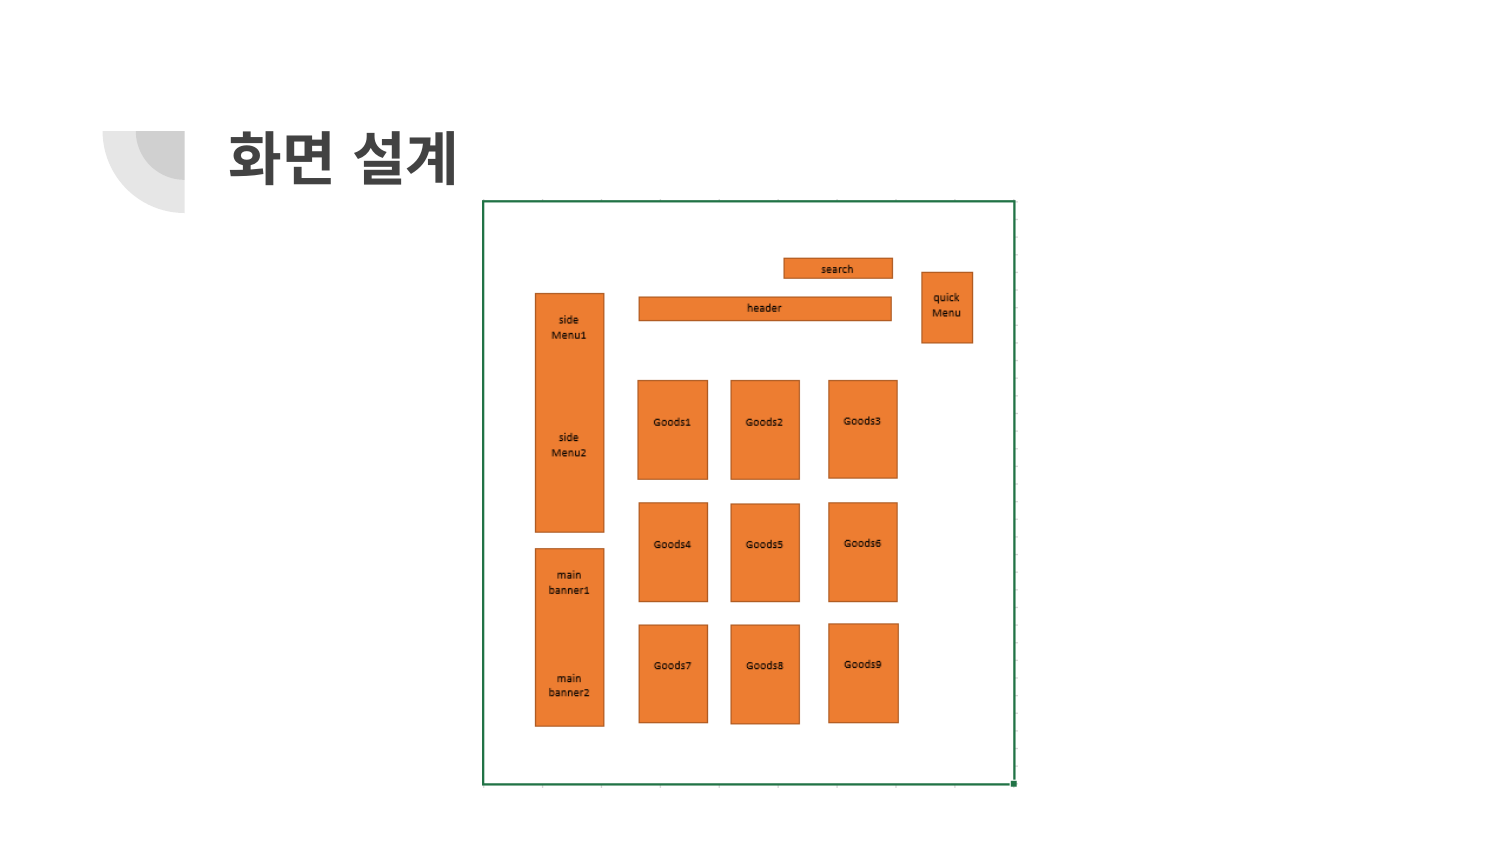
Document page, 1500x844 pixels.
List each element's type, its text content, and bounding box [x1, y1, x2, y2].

picture [482, 198, 1018, 788]
title 화면 설계 [213, 98, 1368, 263]
